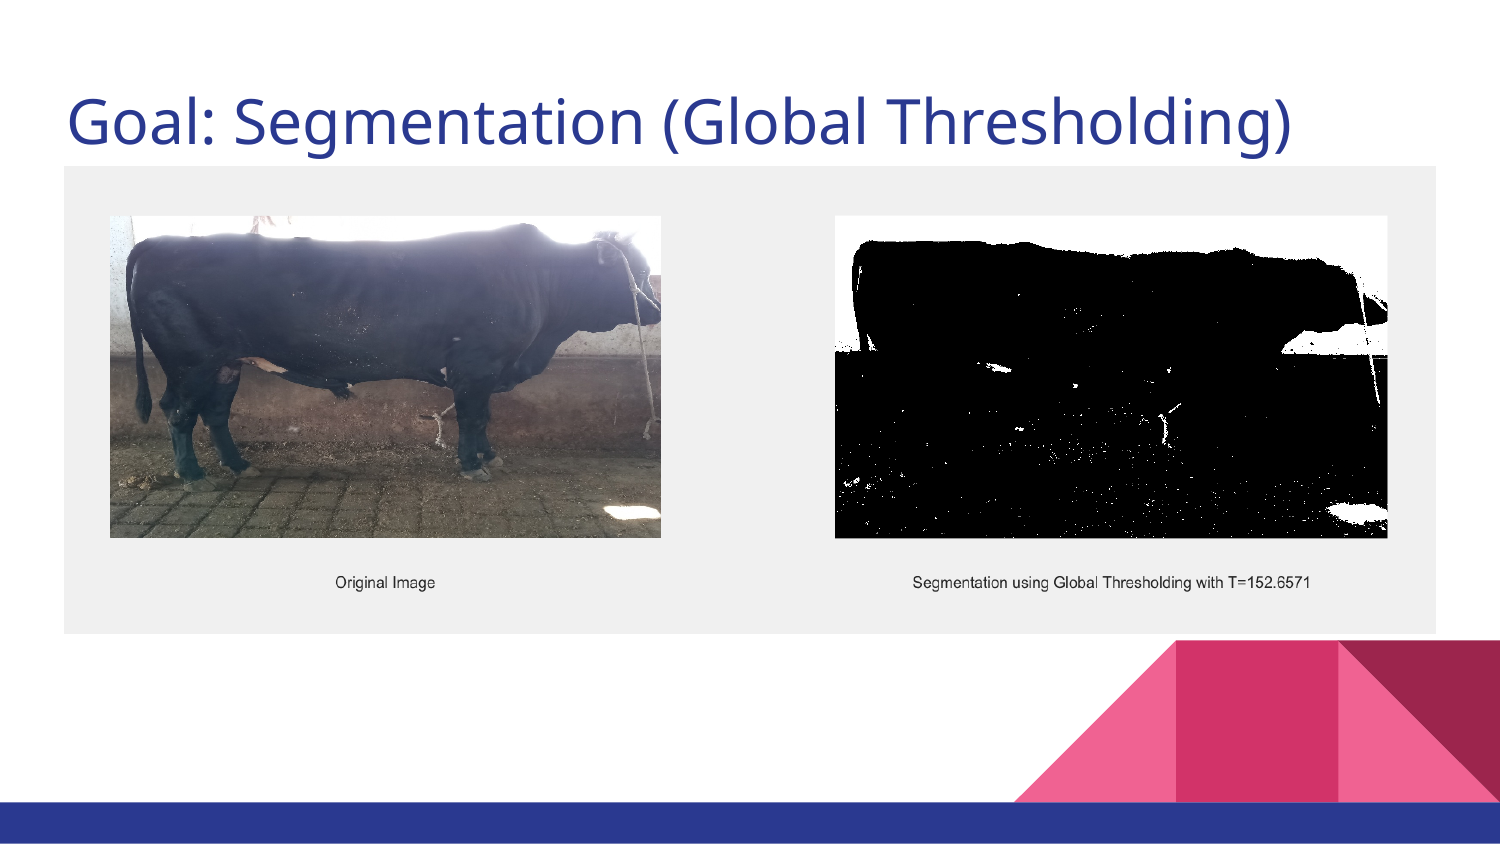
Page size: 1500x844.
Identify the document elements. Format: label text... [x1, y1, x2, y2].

picture [64, 166, 1436, 634]
title Goal: Segmentation (Global Thresholding) [51, 67, 1449, 167]
